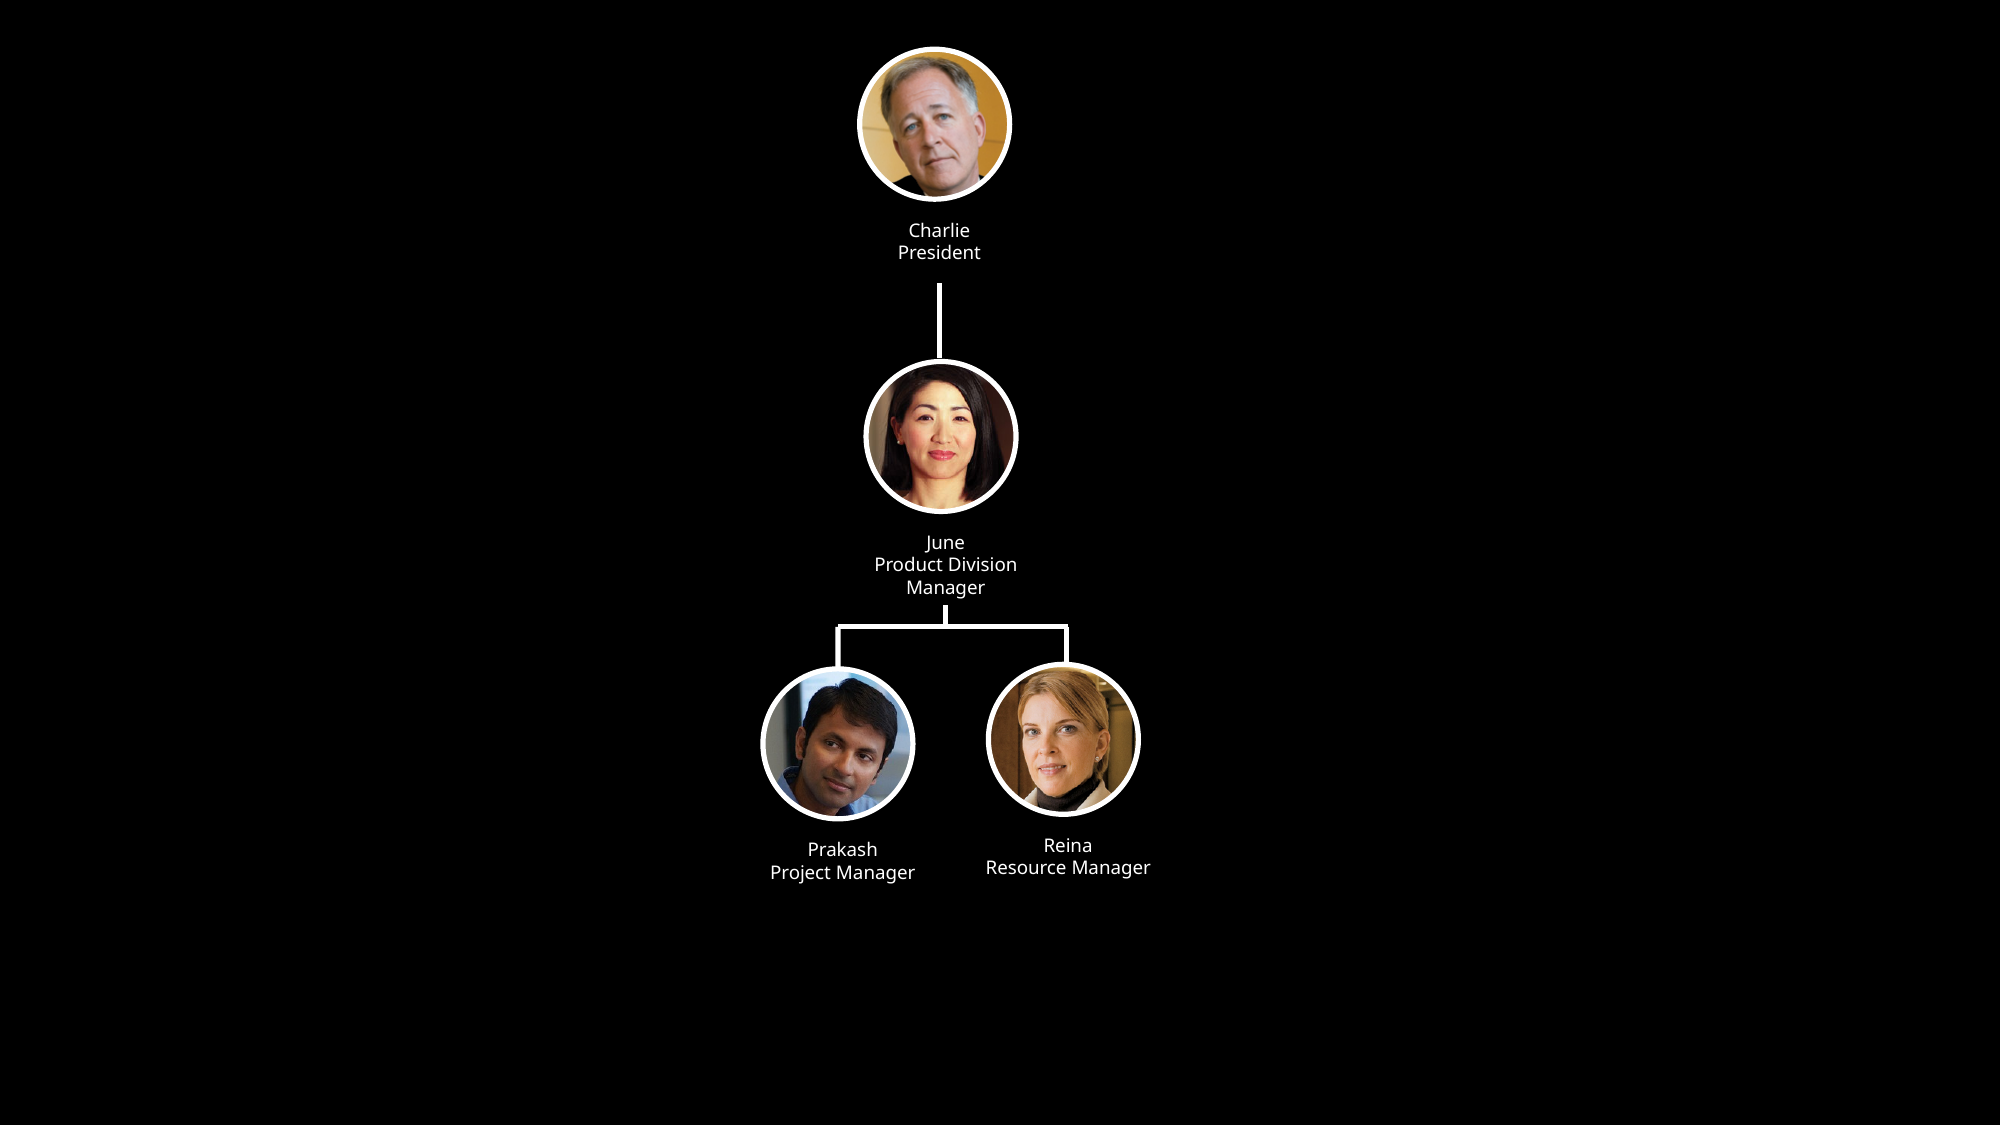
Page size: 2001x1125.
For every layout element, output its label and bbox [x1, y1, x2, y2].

text_box [859, 49, 1010, 272]
text_box [976, 664, 1160, 887]
text_box [760, 668, 925, 892]
text_box [864, 361, 1028, 607]
